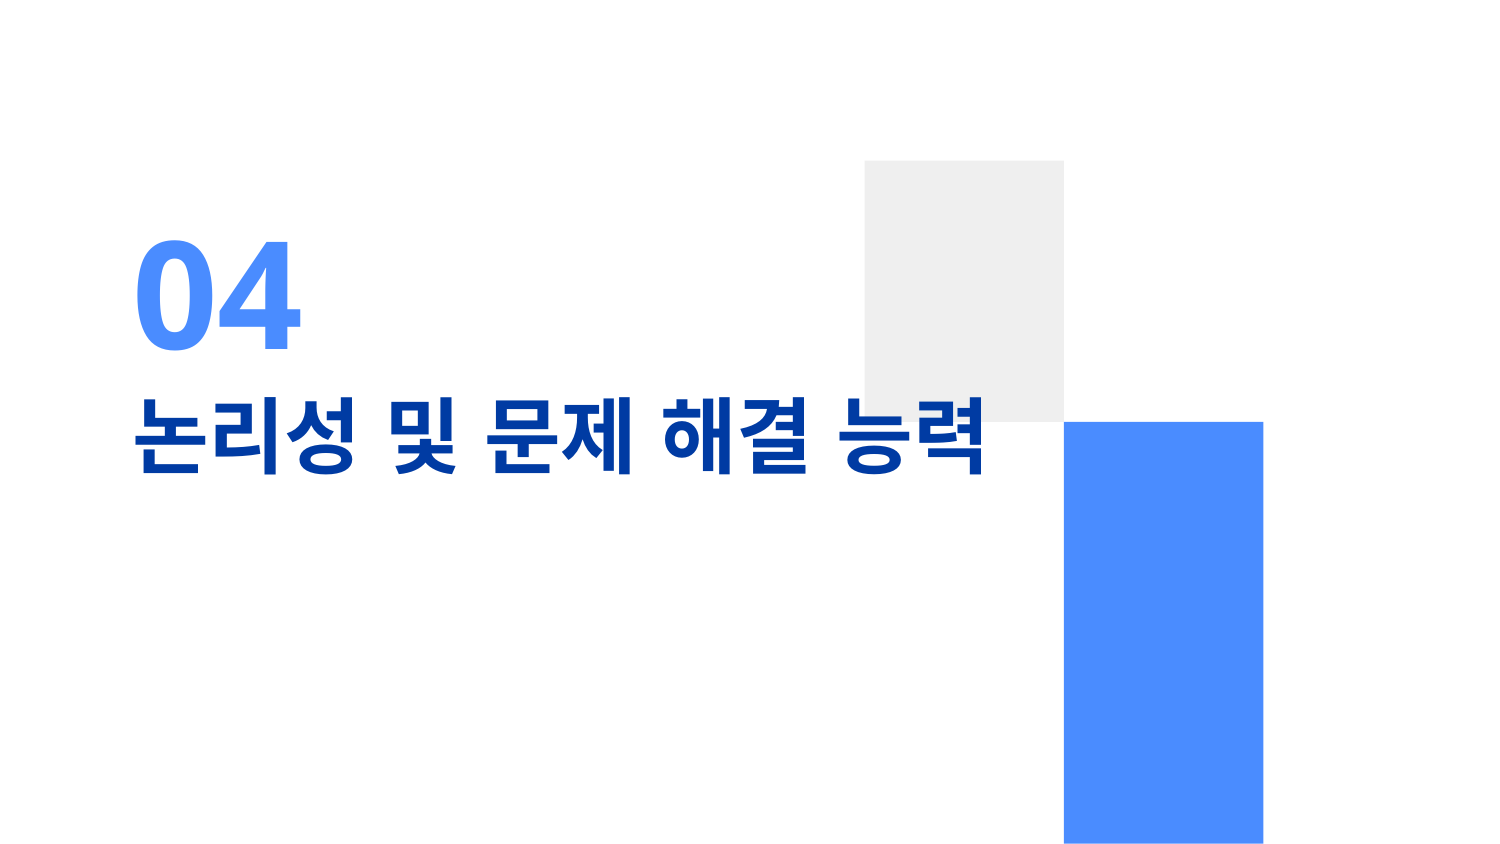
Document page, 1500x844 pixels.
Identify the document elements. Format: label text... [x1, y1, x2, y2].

title 04 [116, 207, 849, 395]
title 논리성 및 문제 해결 능력 [117, 365, 1170, 504]
